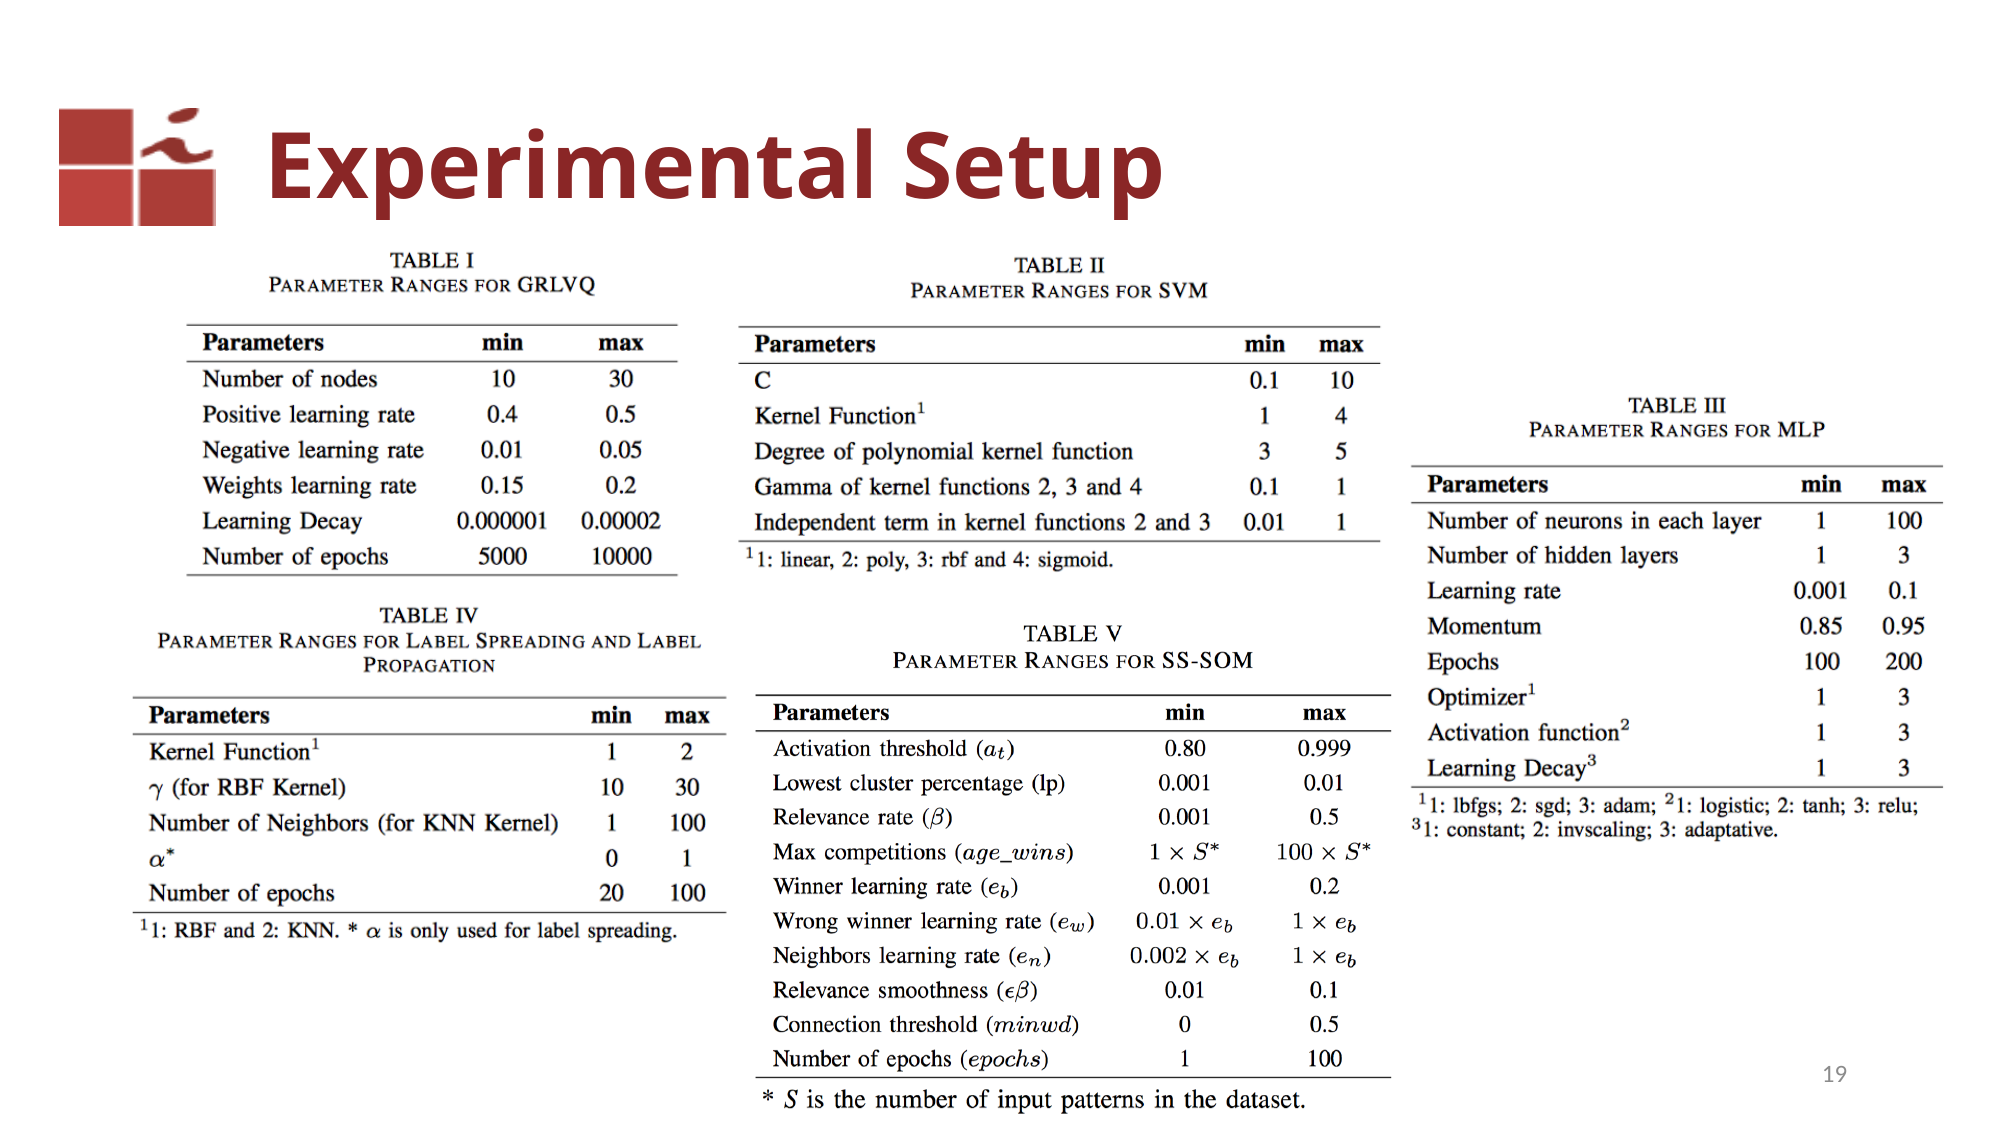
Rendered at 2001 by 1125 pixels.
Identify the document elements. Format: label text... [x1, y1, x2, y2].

picture [729, 242, 1968, 1123]
slide_number 18 [1412, 1042, 1863, 1103]
title Experimental Setup [249, 59, 1863, 278]
picture [59, 108, 216, 226]
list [115, 591, 754, 959]
picture [176, 236, 692, 591]
